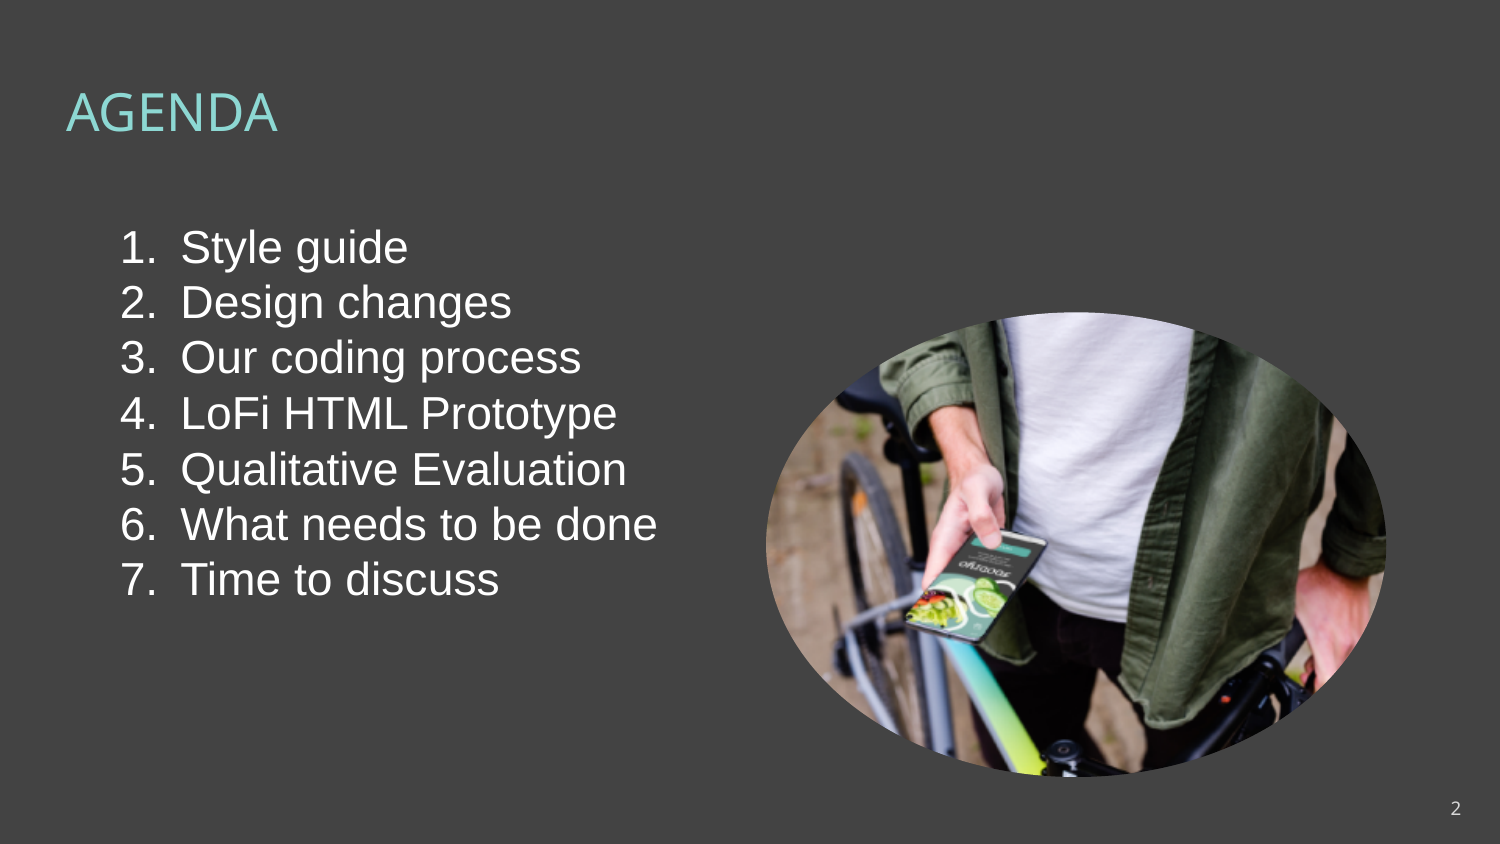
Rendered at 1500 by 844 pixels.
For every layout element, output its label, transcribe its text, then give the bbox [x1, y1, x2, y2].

text_box AGENDA [51, 63, 463, 158]
title Style guide Design changes Our coding process LoFi HTML Prototype Qualitative Evaluation What needs to be done Time to discuss [90, 201, 1410, 604]
picture [765, 312, 1387, 778]
slide_number 2 [1386, 777, 1477, 842]
